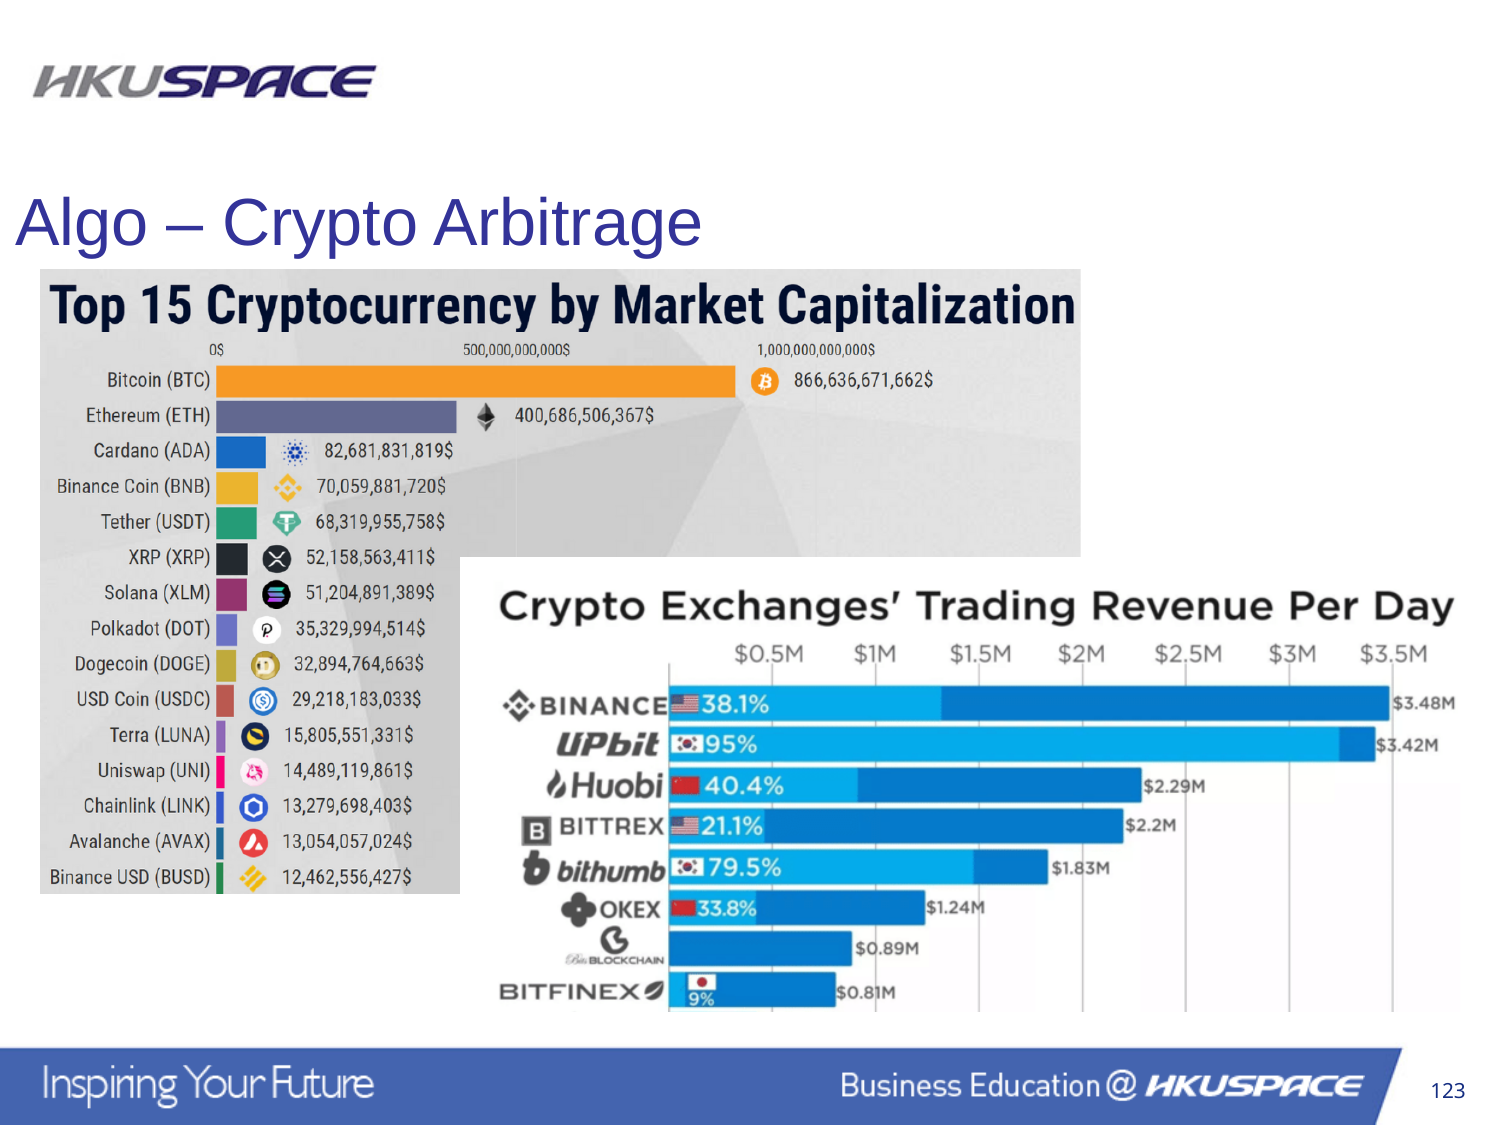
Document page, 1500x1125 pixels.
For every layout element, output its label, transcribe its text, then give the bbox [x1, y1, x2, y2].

slide_number 123 [1415, 1070, 1499, 1125]
title Algo – Crypto Arbitrage [0, 101, 1325, 266]
picture [0, 0, 1500, 1125]
